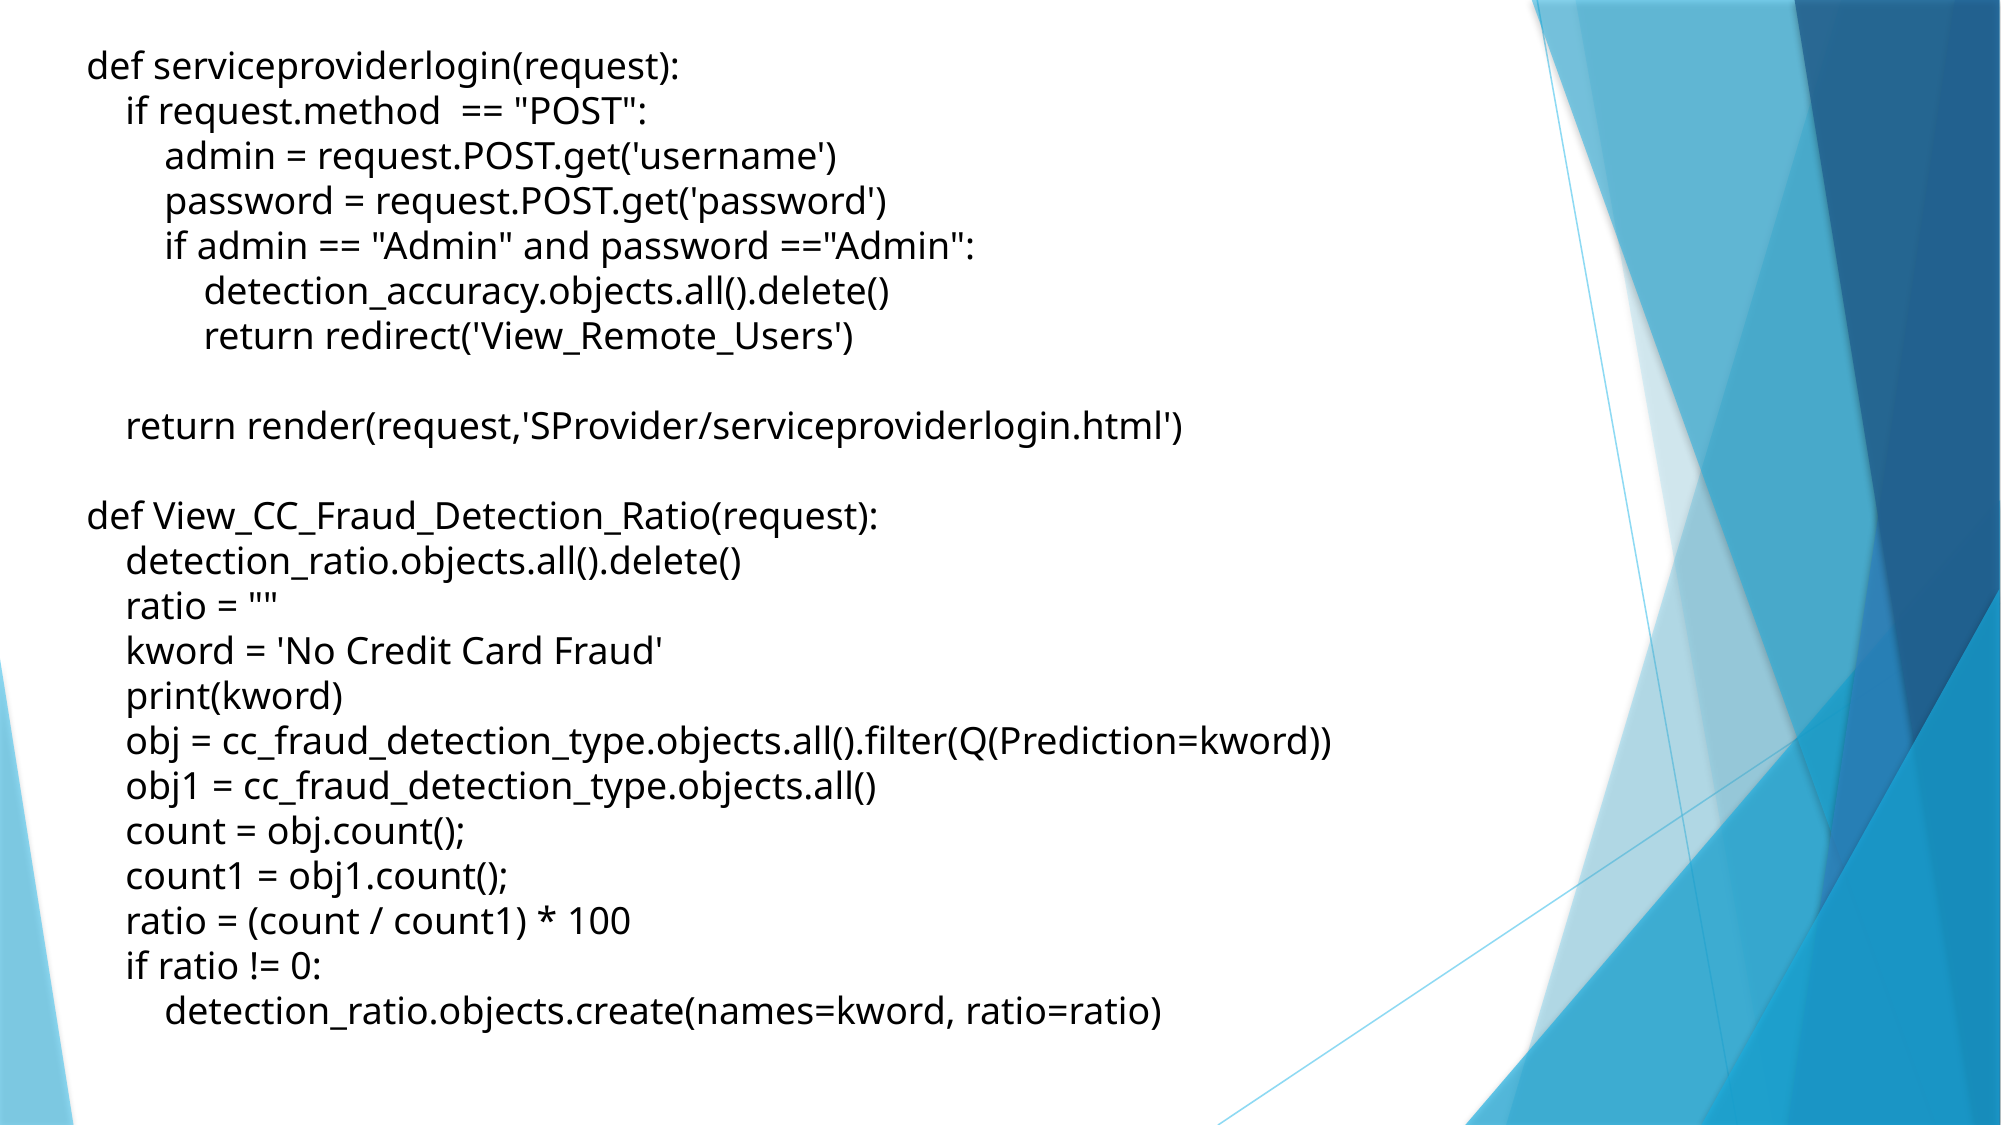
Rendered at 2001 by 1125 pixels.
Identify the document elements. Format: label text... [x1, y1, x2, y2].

text_box def serviceproviderlogin(request): if request.method == "POST": admin = request.POST.get('username') password = request.POST.get('password') if admin == "Admin" and password =="Admin": detection_accuracy.objects.all().delete() return redirect('View_Remote_Users') return render(request,'SProvider/serviceproviderlogin.html') def View_CC_Fraud_Detection_Ratio(request): detection_ratio.objects.all().delete() ratio = "" kword = 'No Credit Card Fraud' print(kword) obj = cc_fraud_detection_type.objects.all().filter(Q(Prediction=kword)) obj1 = cc_fraud_detection_type.objects.all() count = obj.count(); count1 = obj1.count(); ratio = (count / count1) * 100 if ratio != 0: detection_ratio.objects.create(names=kword, ratio=ratio) [71, 34, 1350, 1085]
